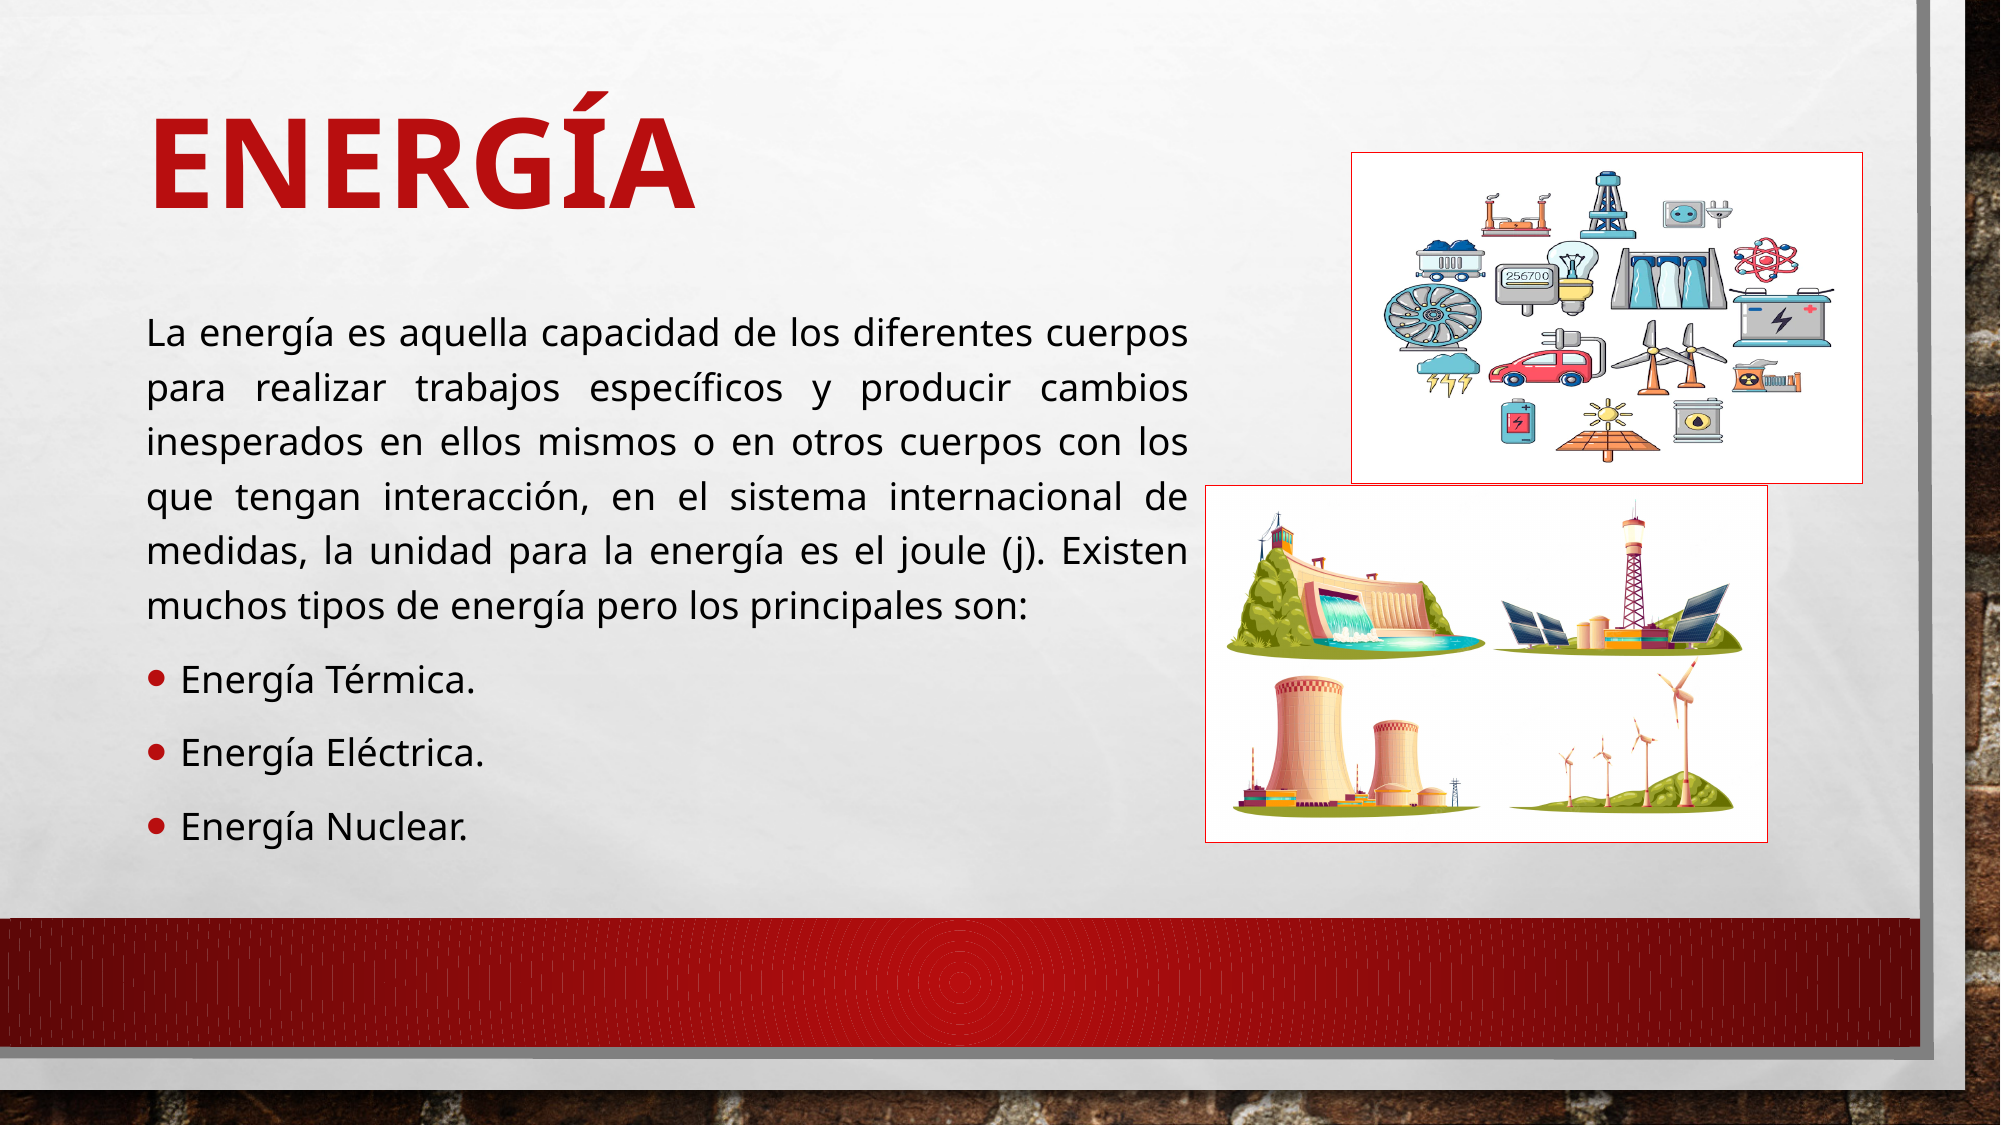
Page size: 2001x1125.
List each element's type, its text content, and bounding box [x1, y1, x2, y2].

picture [1351, 152, 1863, 484]
picture [0, 0, 2000, 1125]
list La energía es aquella capacidad de los diferentes cuerpos para realizar trabajos específicos y producir cambios inesperados en ellos mismos o en otros cuerpos con los que tengan interacción, en el sistema internacional de medidas, la unidad para la energía es el joule (j). Existen muchos tipos de energía pero los principales son: Energía Térmica. Energía Eléctrica. Energía Nuclear. [130, 271, 1206, 877]
title Energía [130, 67, 1837, 269]
picture [1204, 485, 1768, 843]
